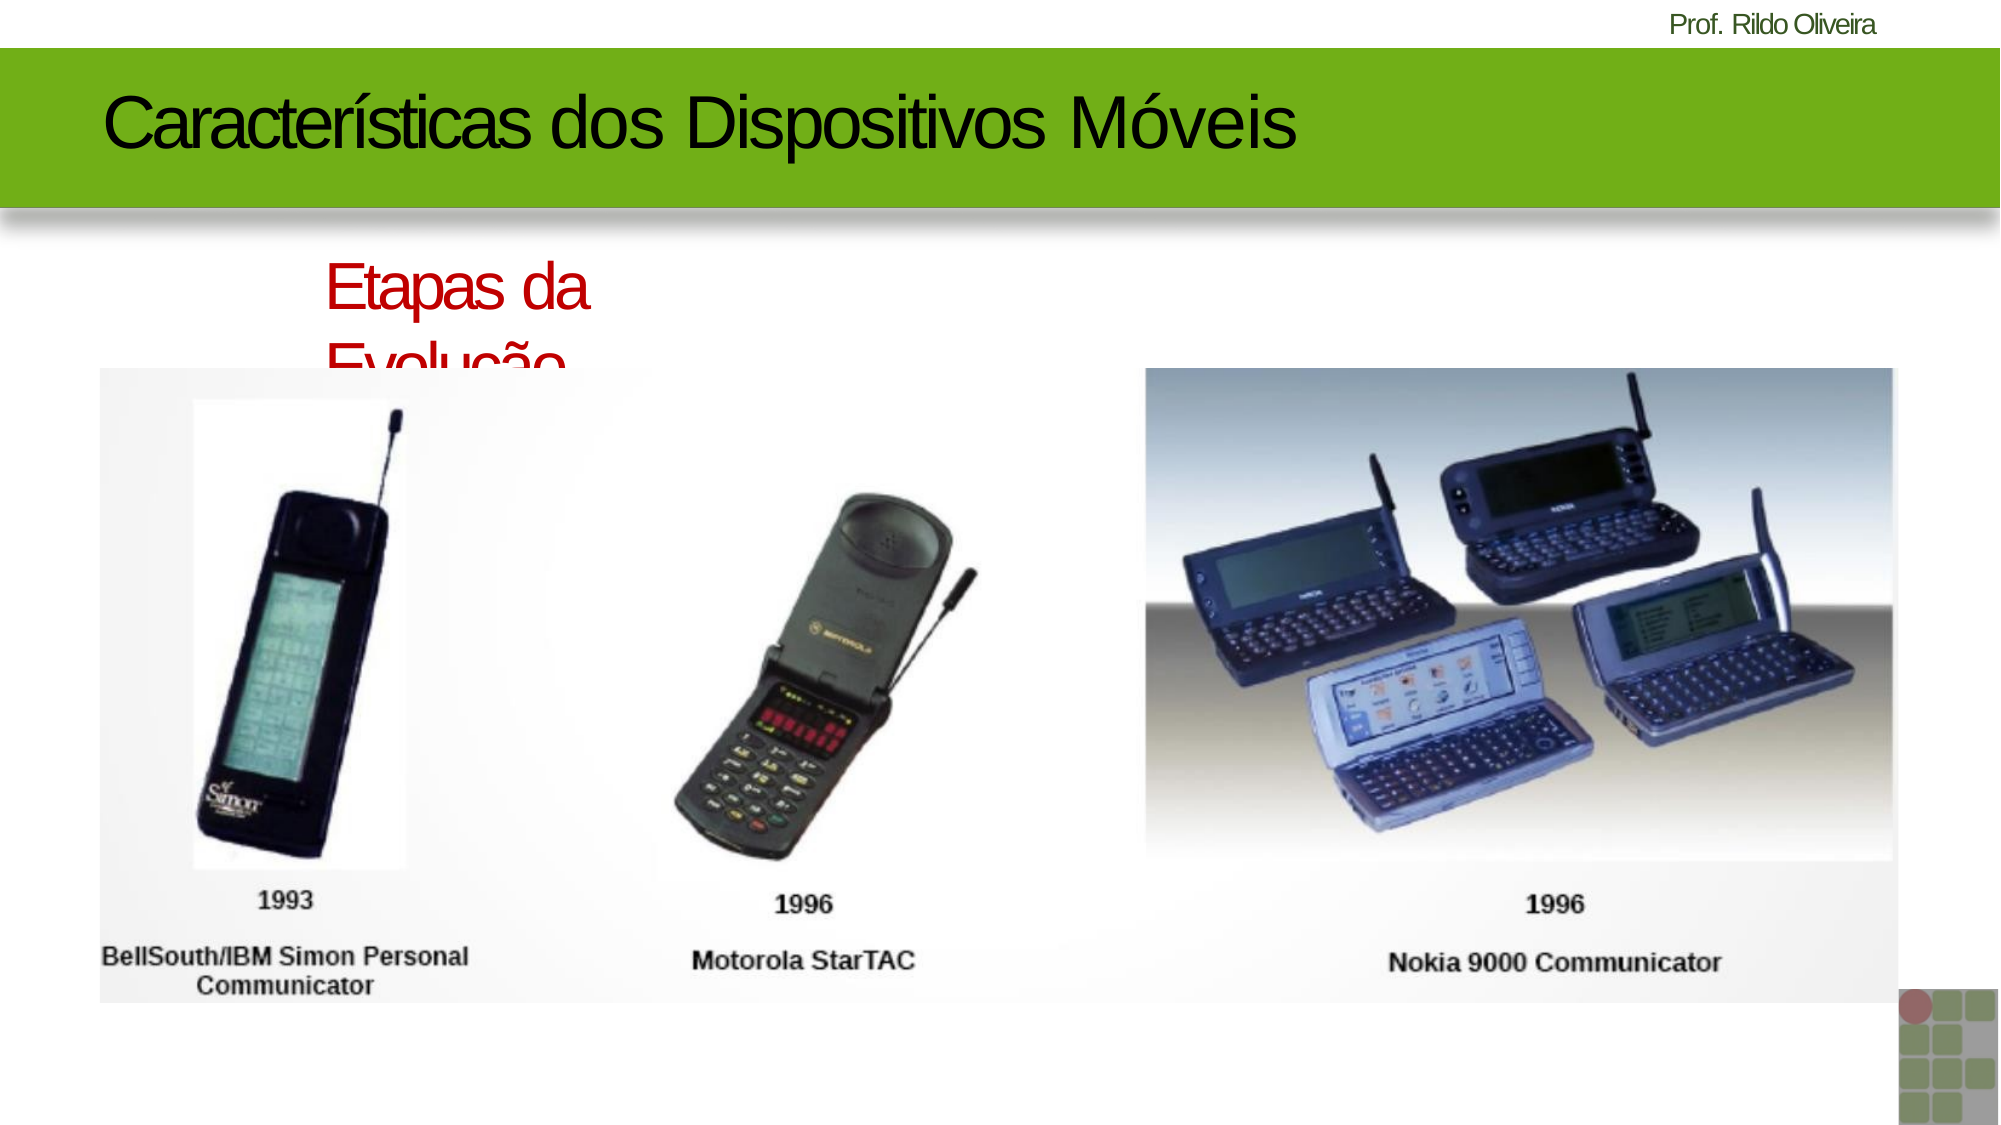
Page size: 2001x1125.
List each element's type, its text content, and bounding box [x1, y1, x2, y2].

text_box [99, 368, 1899, 1003]
text_box Etapas da Evolução [322, 240, 844, 368]
text_box [1898, 989, 1999, 1125]
text_box Características dos Dispositivos Móveis [99, 71, 1443, 164]
picture [0, 48, 2000, 386]
